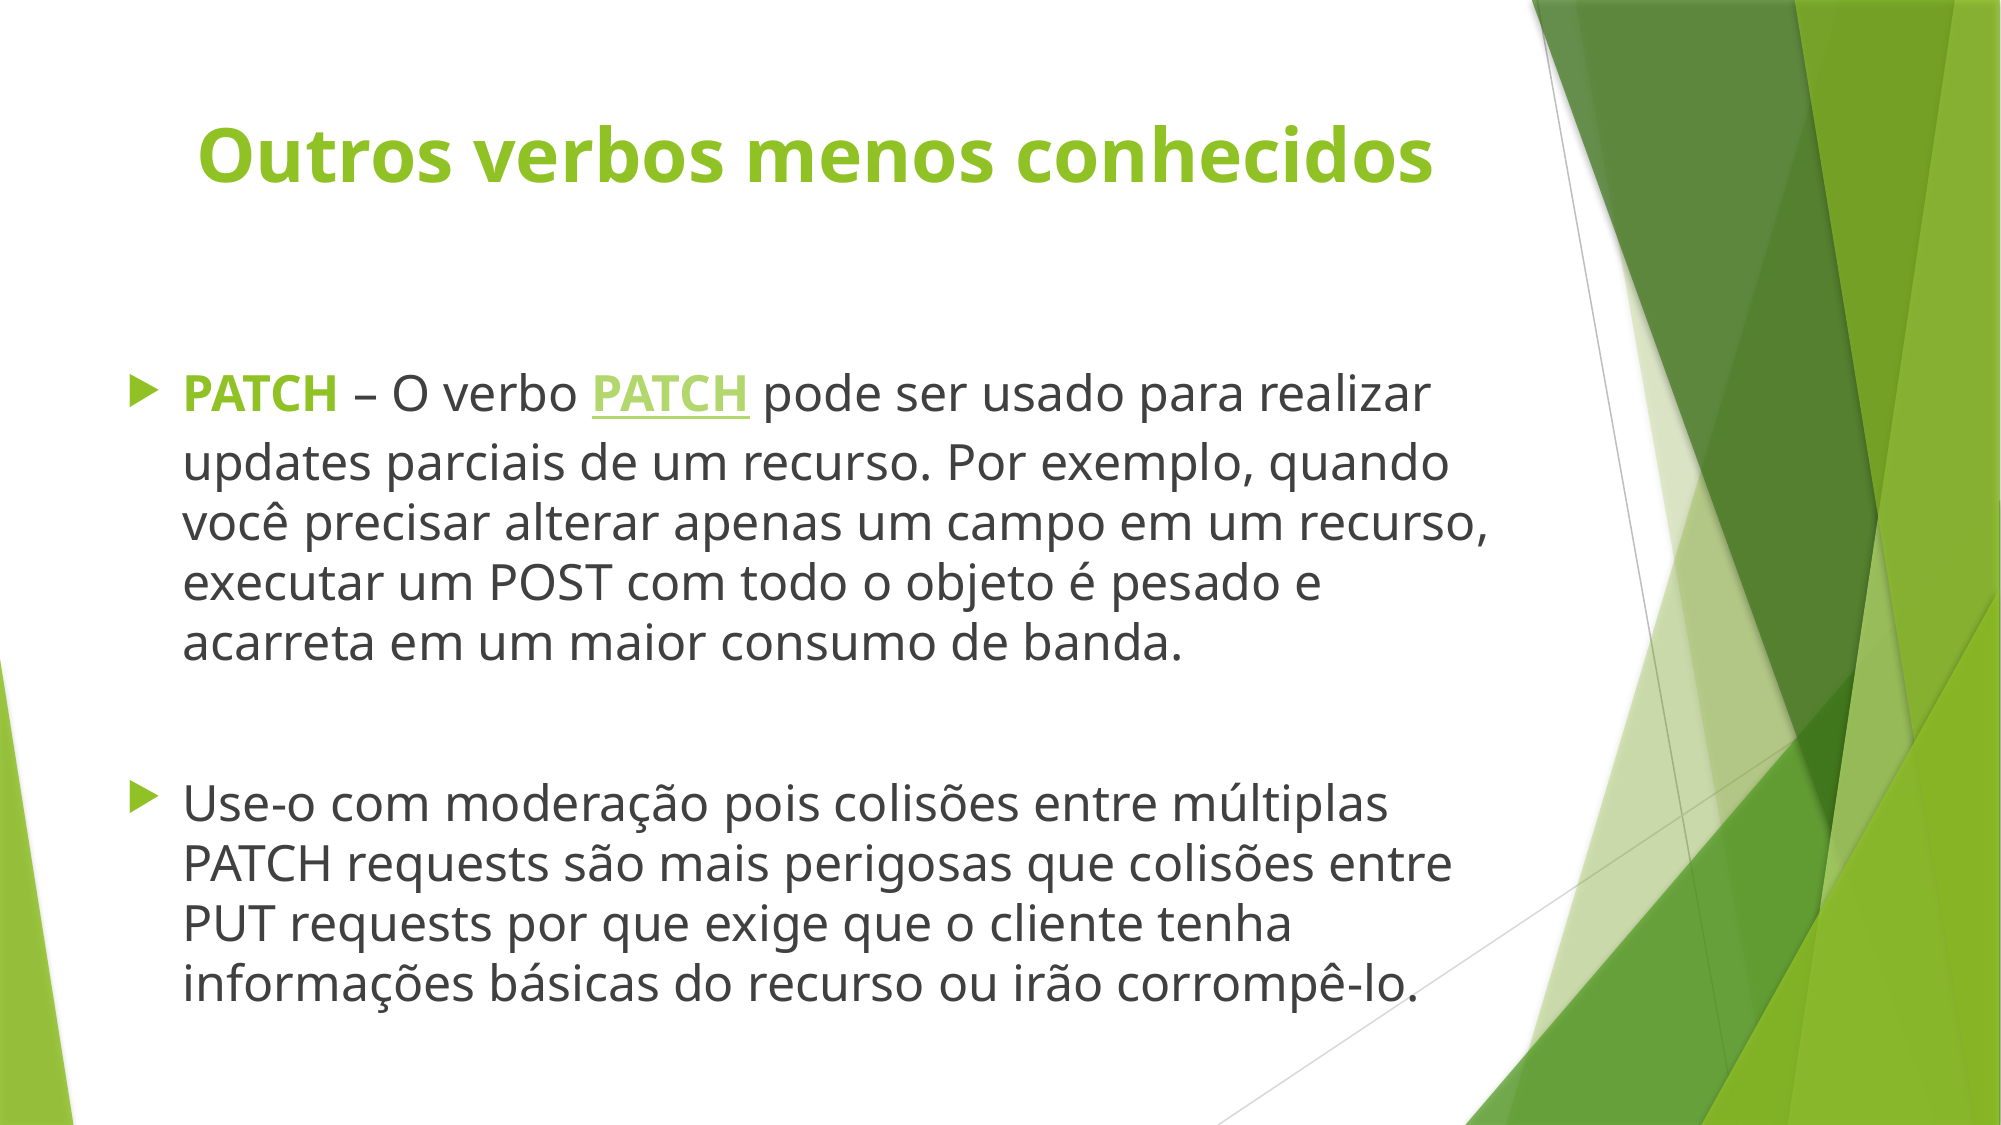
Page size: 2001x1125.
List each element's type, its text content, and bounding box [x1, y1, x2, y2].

list PATCH – O verbo PATCH pode ser usado para realizar updates parciais de um recurso. Por exemplo, quando você precisar alterar apenas um campo em um recurso, executar um POST com todo o objeto é pesado e acarreta em um maior consumo de banda. Use-o com moderação pois colisões entre múltiplas PATCH requests são mais perigosas que colisões entre PUT requests por que exige que o cliente tenha informações básicas do recurso ou irão corrompê-lo. [111, 354, 1522, 992]
title Outros verbos menos conhecidos [111, 99, 1522, 317]
